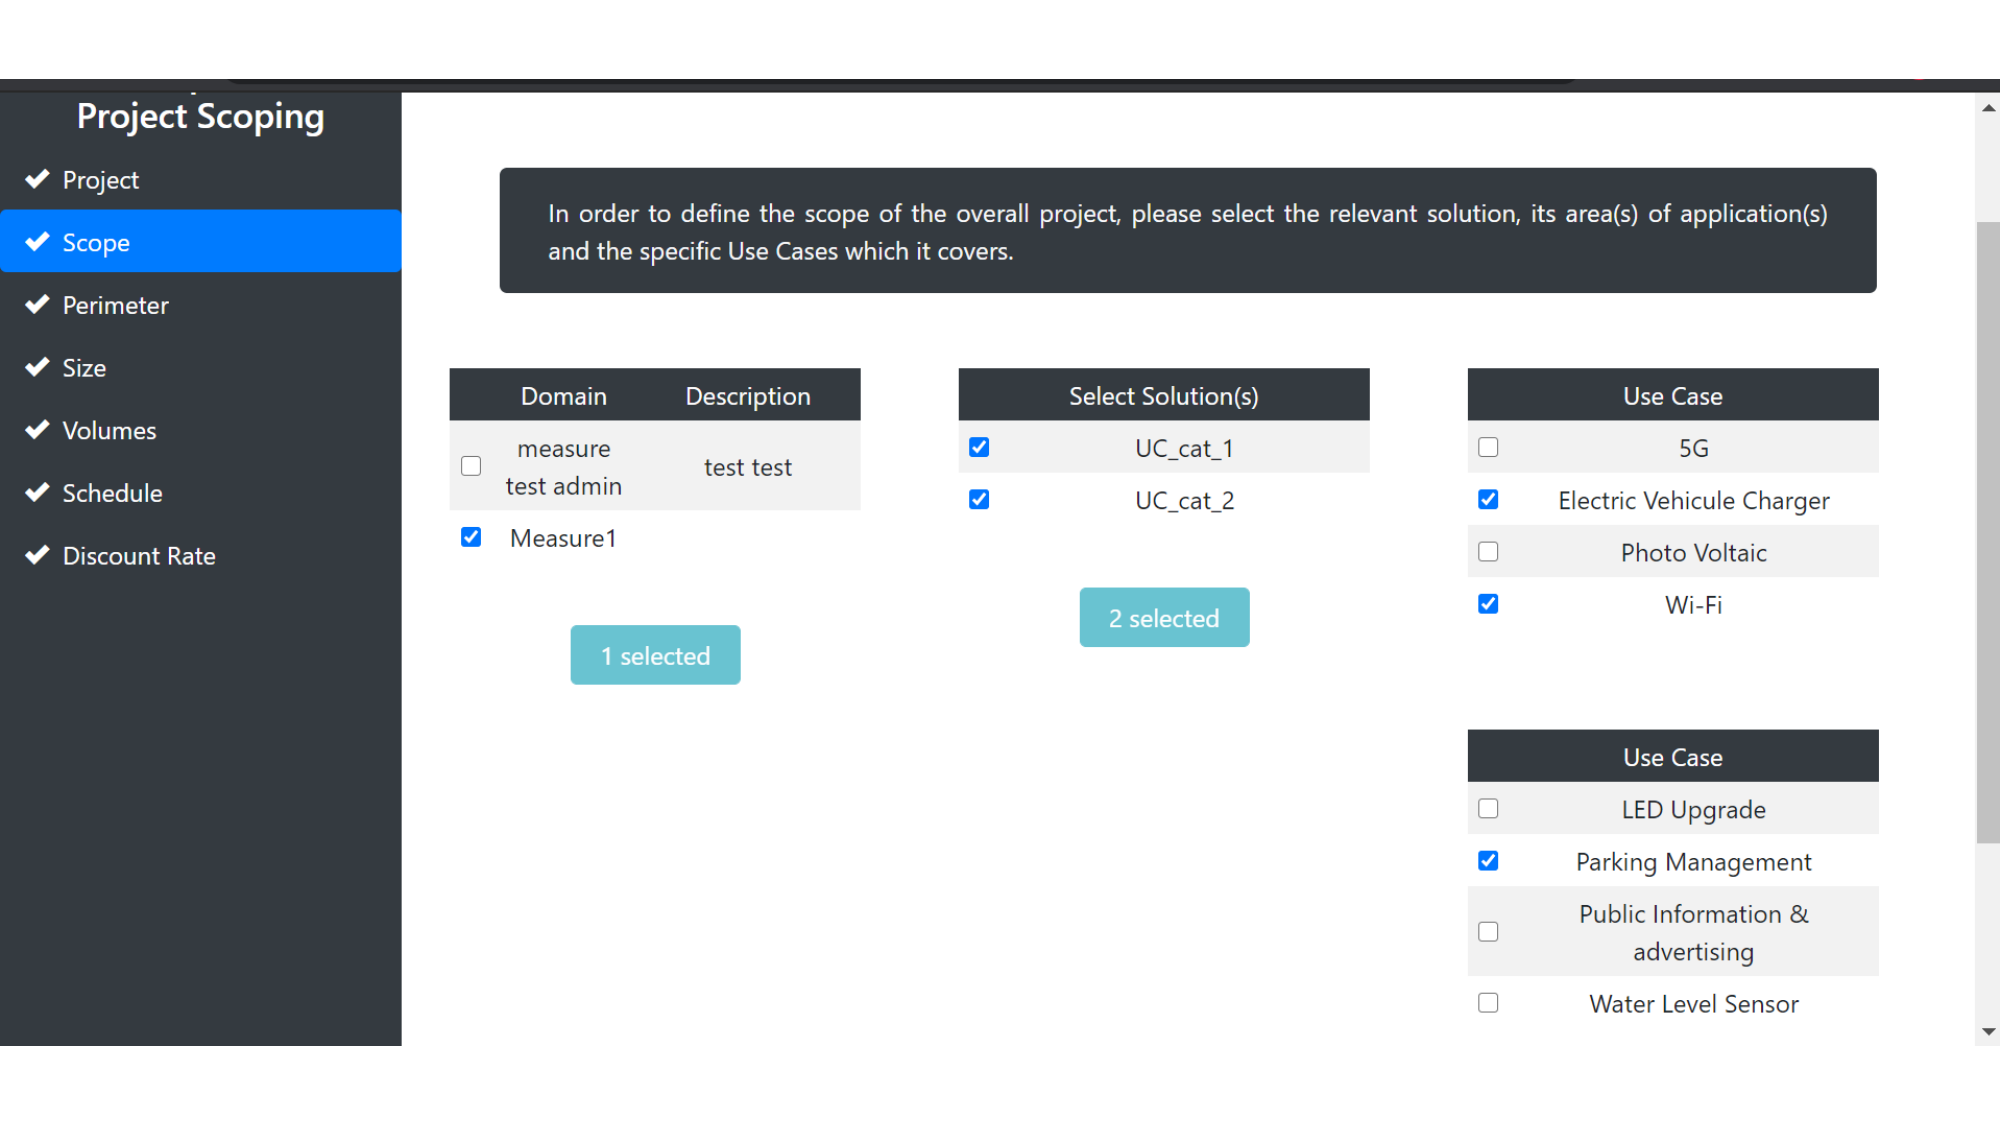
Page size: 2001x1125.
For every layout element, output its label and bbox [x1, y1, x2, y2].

picture [0, 79, 2000, 1046]
